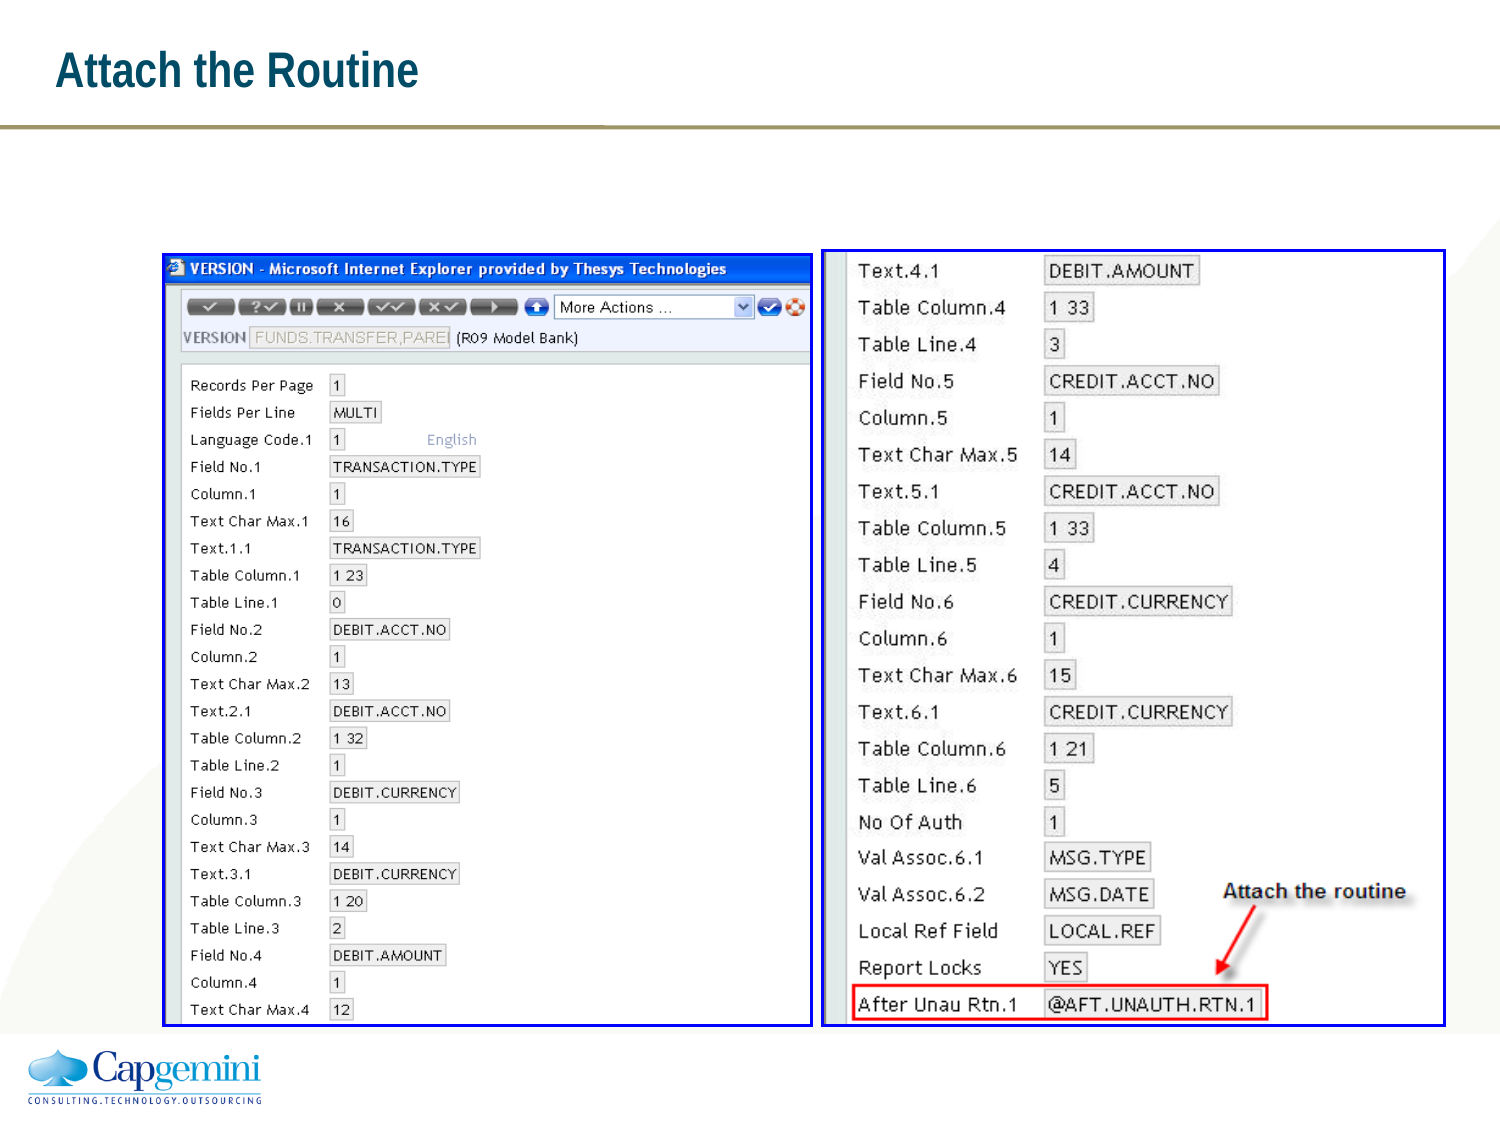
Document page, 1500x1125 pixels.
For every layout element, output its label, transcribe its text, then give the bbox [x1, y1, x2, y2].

picture [0, 130, 1500, 1125]
picture [0, 0, 1500, 125]
title Attach the Routine [39, 22, 1470, 113]
